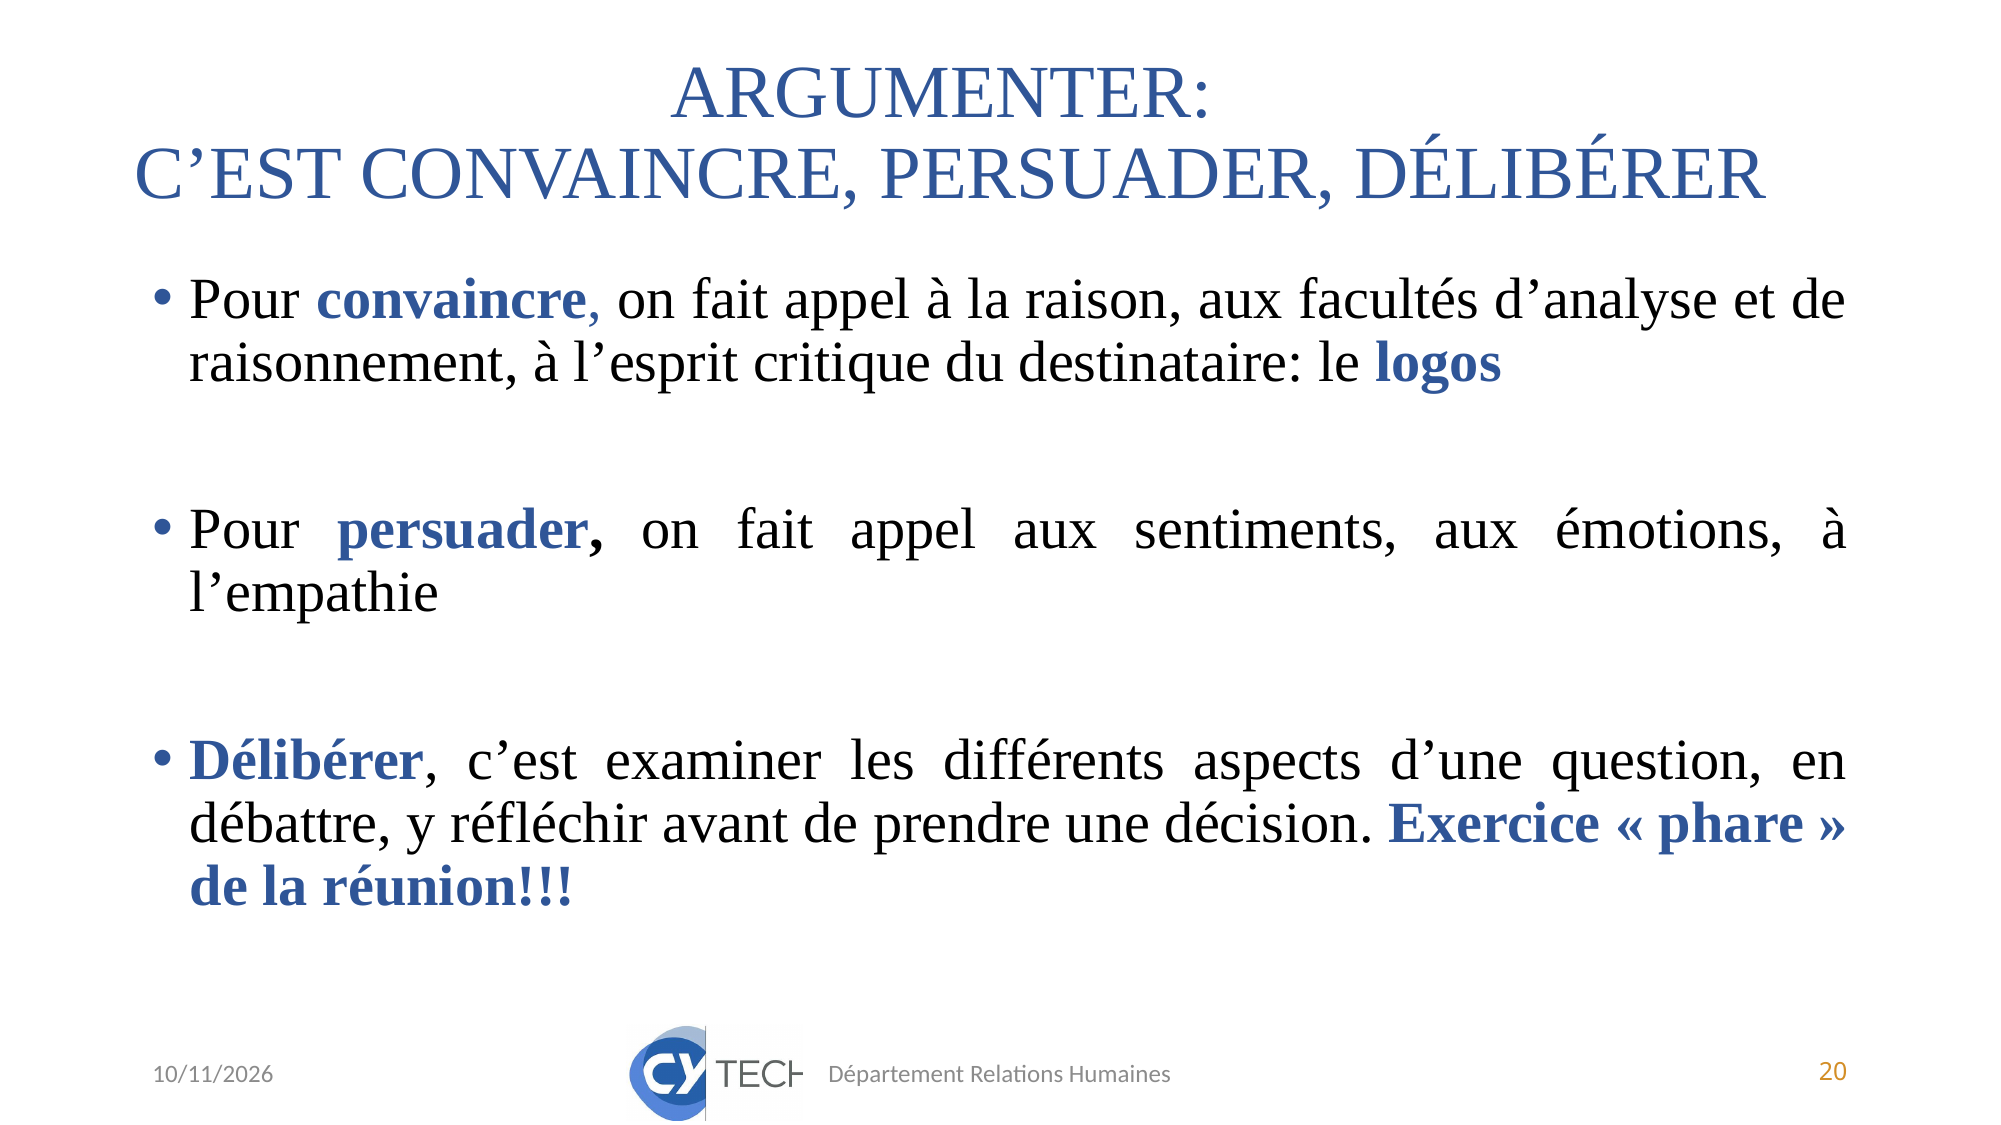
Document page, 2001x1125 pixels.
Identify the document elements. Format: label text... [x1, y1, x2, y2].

slide_number 20 [1412, 1042, 1863, 1103]
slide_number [137, 1042, 588, 1103]
title ARGUMENTER: C’EST CONVAINCRE, PERSUADER, DÉLIBÉRER [21, 25, 1863, 243]
list Pour convaincre, on fait appel à la raison, aux facultés d’analyse et de raisonnement, à l’esprit critique du destinataire: le logos Pour persuader, on fait appel aux sentiments, aux émotions, à l’empathie Délibérer, c’est examiner les différents aspects d’une question, en débattre, y réfléchir avant de prendre une décision. Exercice « phare » de la réunion!!! [137, 260, 1863, 975]
footer Département Relations Humaines [803, 1042, 1338, 1103]
picture [626, 1024, 803, 1121]
